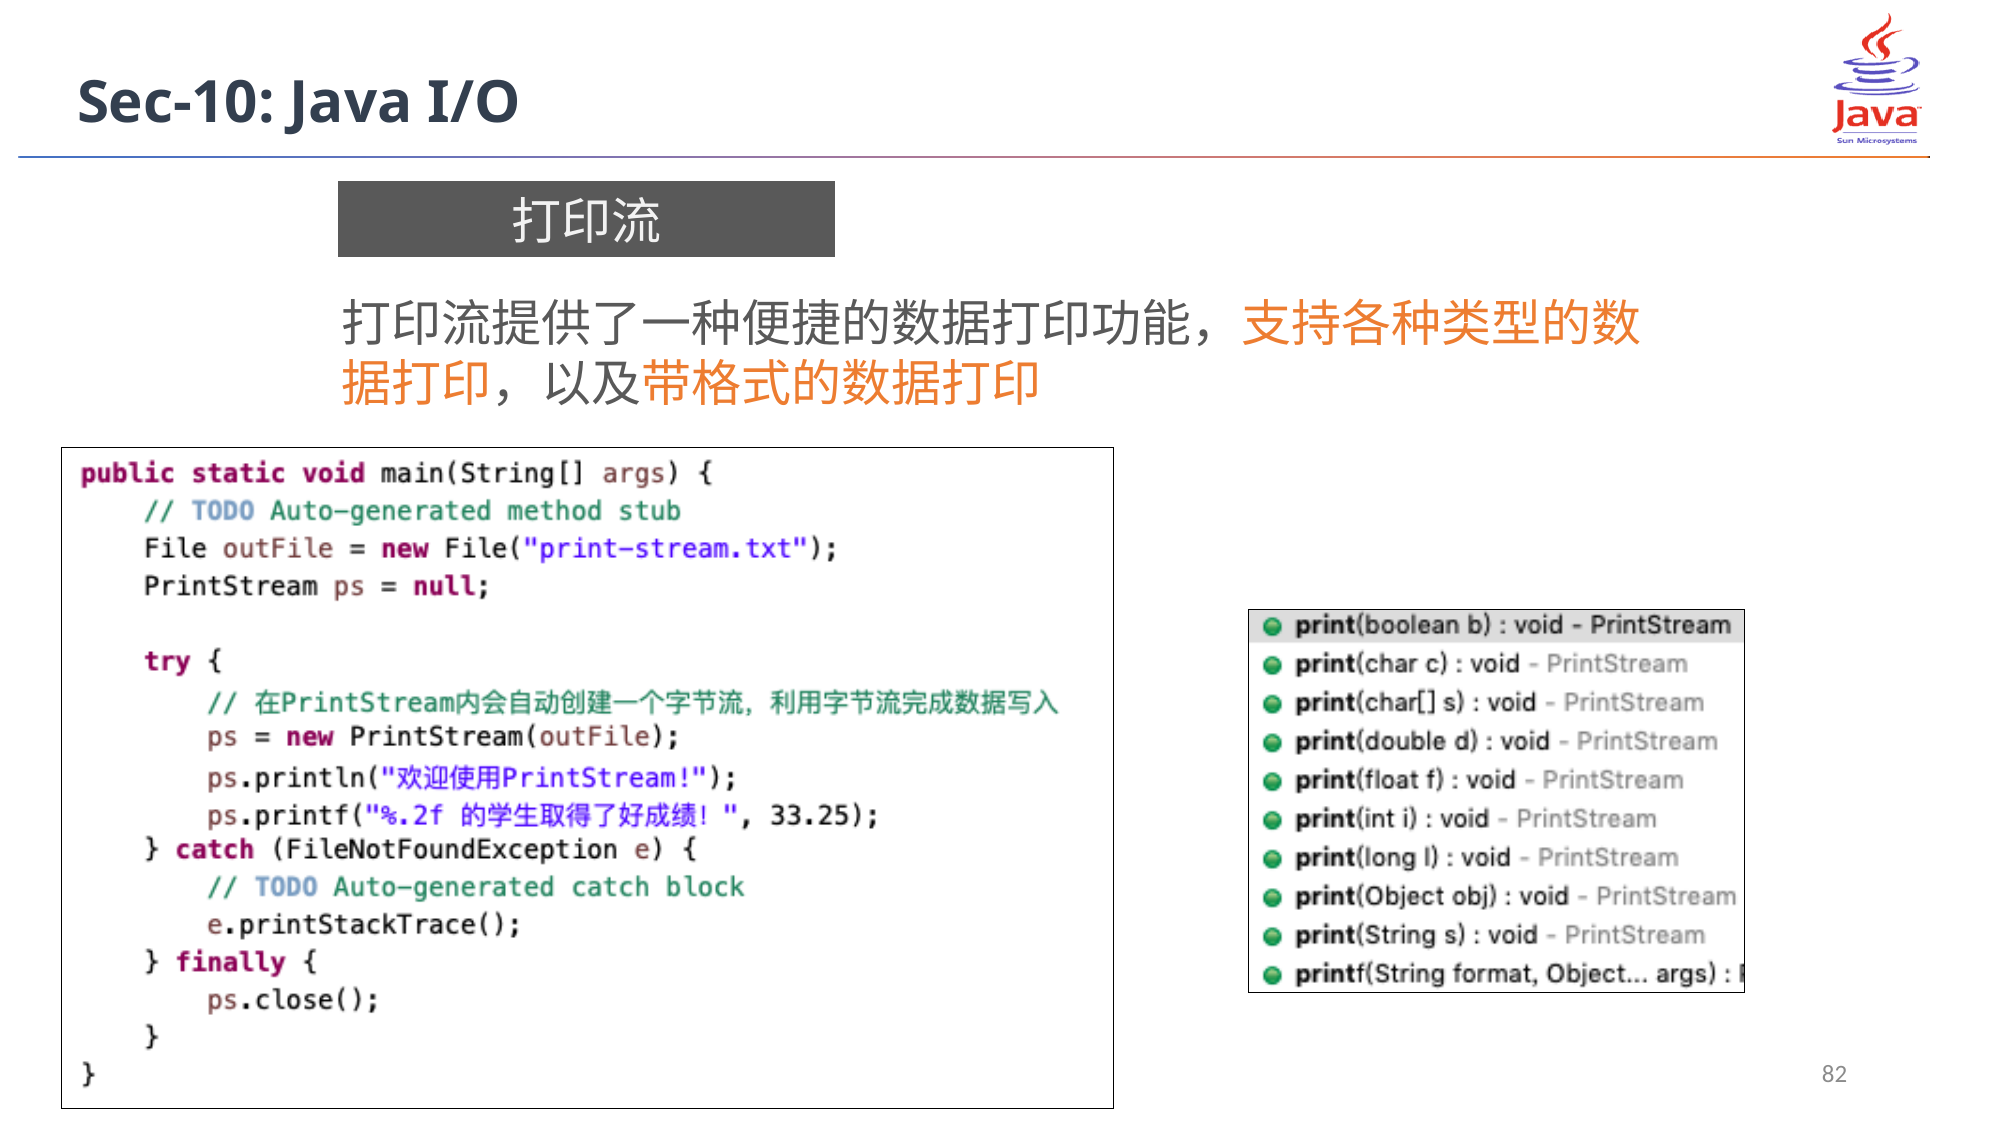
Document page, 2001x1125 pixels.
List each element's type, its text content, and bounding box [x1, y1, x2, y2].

text_box Sec-10: Java I/O [75, 62, 1047, 135]
picture [1825, 9, 1930, 149]
picture [1248, 609, 1745, 992]
slide_number 82 [1412, 1042, 1863, 1103]
text_box 打印流 [338, 181, 835, 257]
text_box 打印流提供了一种便捷的数据打印功能，支持各种类型的数据打印，以及带格式的数据打印 [326, 284, 1674, 420]
picture [60, 447, 1114, 1109]
